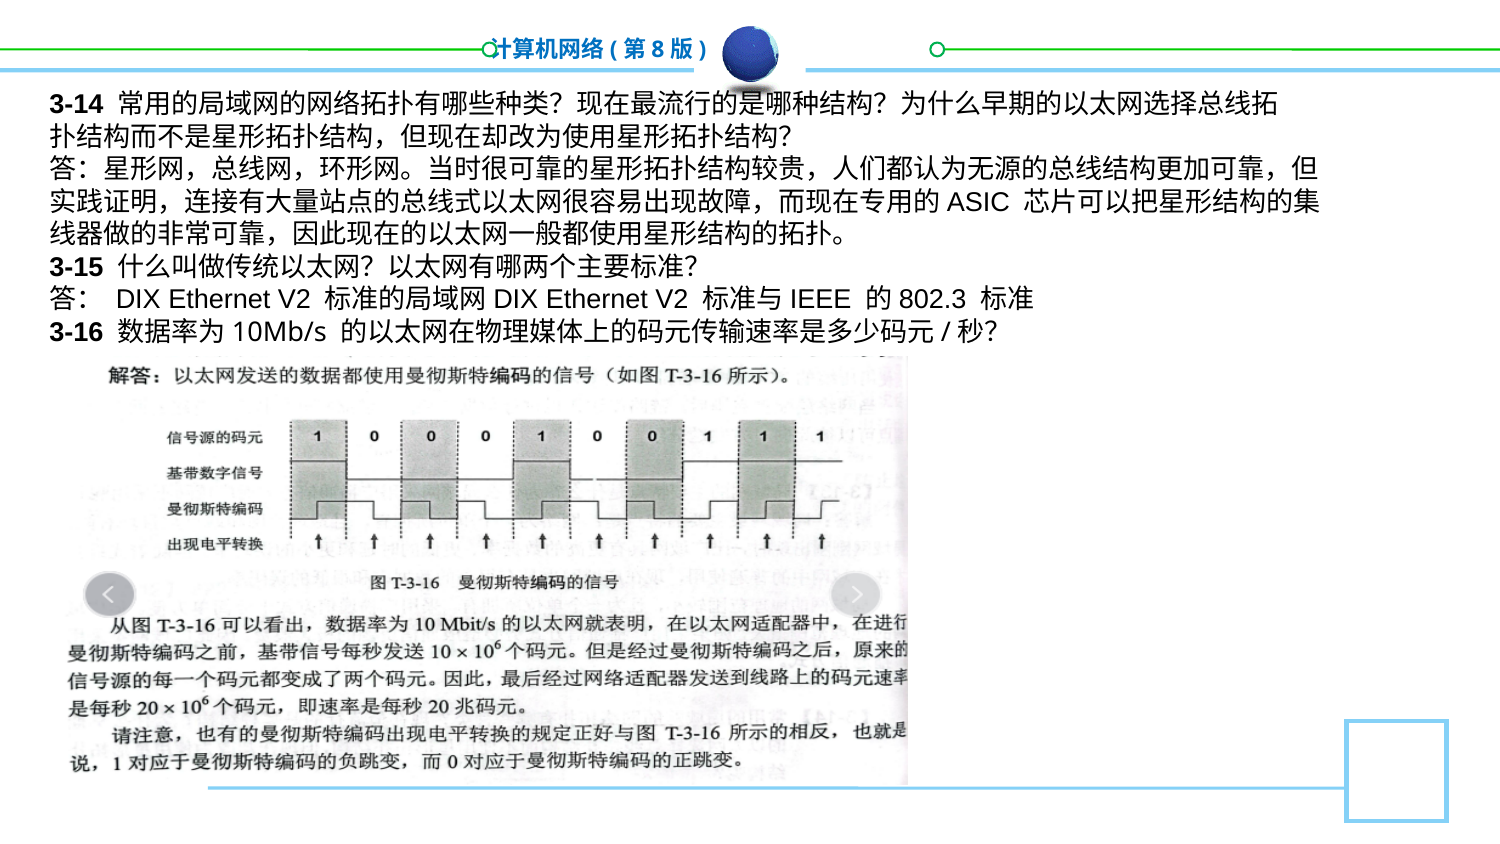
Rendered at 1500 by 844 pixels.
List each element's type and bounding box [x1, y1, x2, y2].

text_box [34, 79, 1356, 354]
picture [60, 356, 908, 786]
picture [720, 24, 780, 79]
